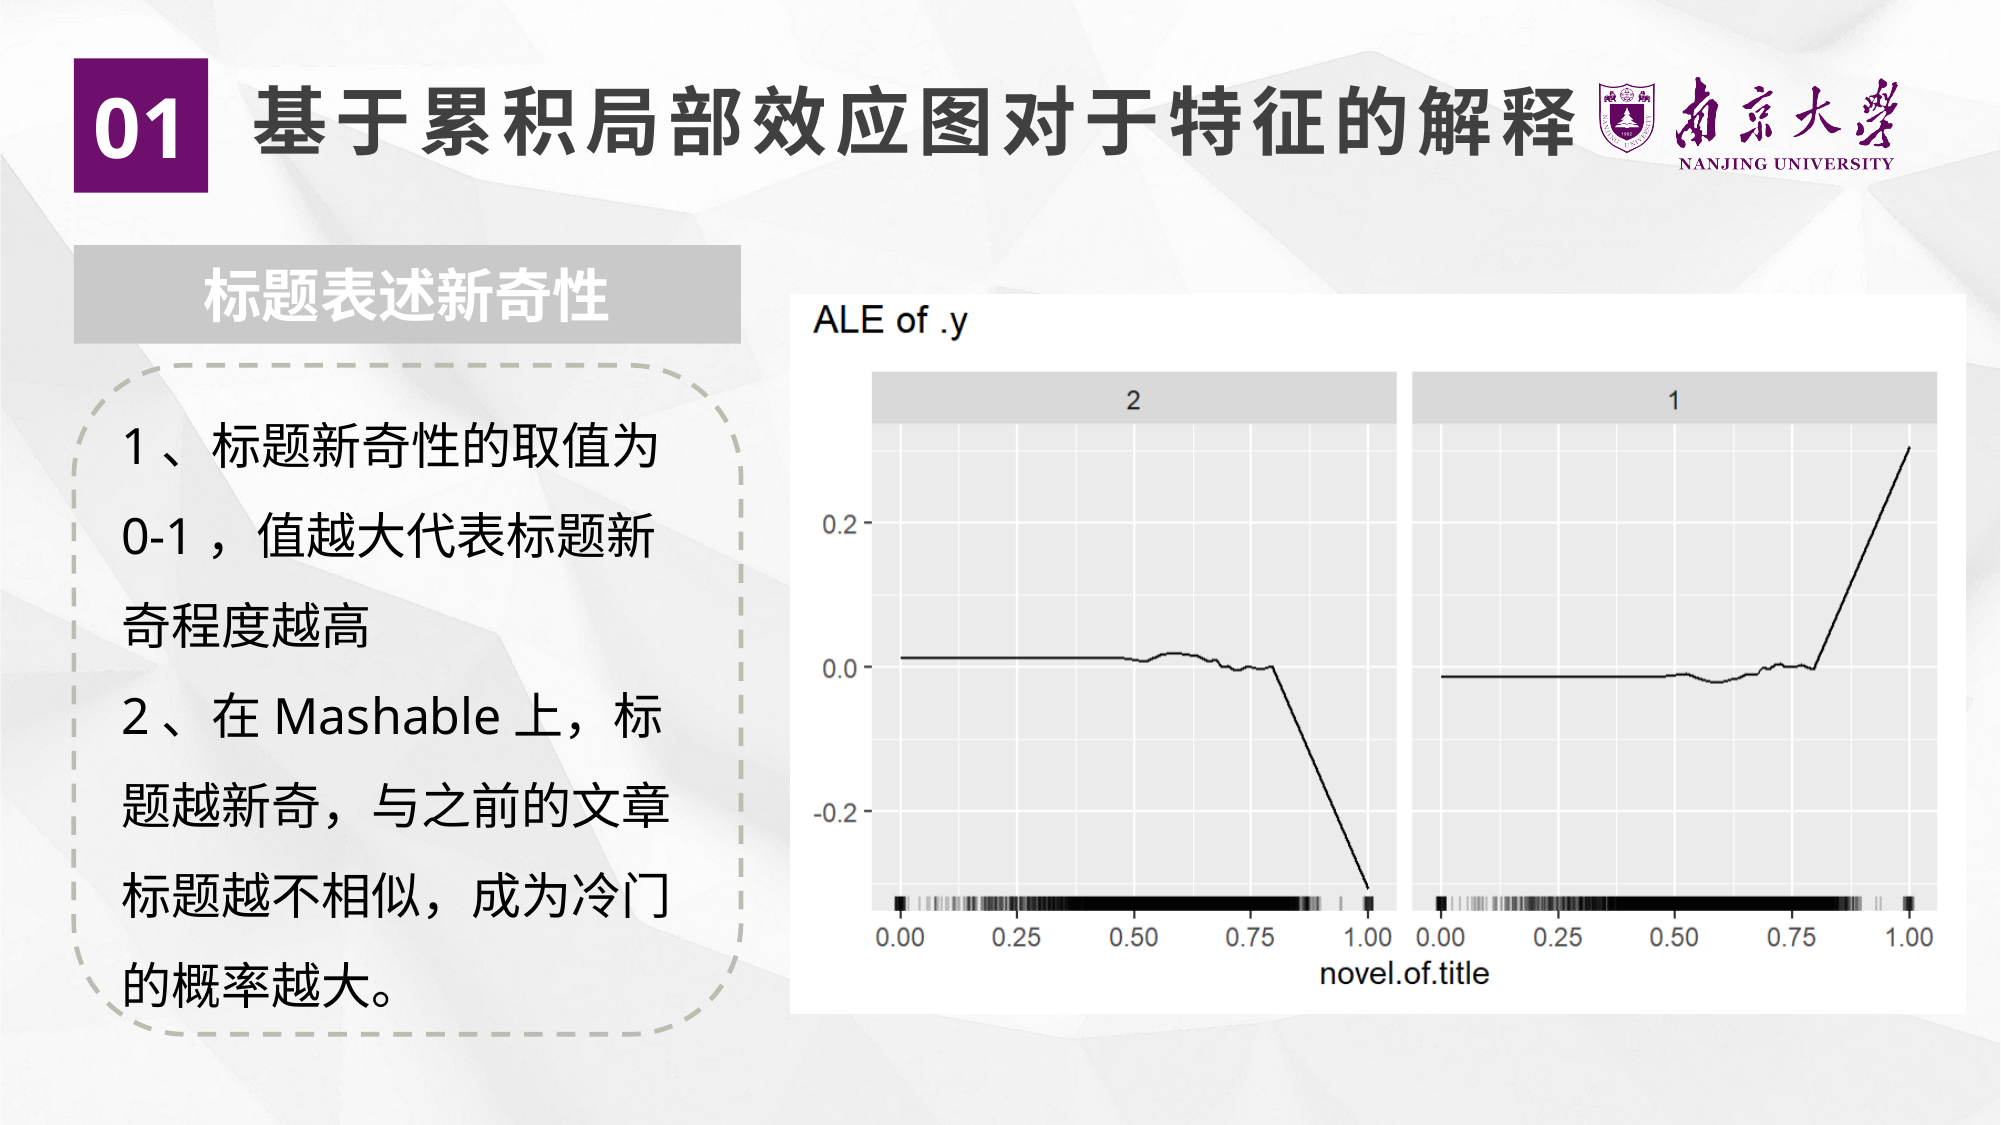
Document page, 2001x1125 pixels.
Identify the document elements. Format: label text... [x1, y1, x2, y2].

picture [0, 0, 2001, 1125]
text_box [44, 58, 239, 193]
text_box 标题表述新奇性 [73, 244, 742, 345]
text_box 1、标题新奇性的取值为0-1，值越大代表标题新奇程度越高 2、在Mashable上，标题越新奇，与之前的文章标题越不相似，成为冷门的概率越大。 [72, 364, 742, 1036]
text_box 基于累积局部效应图对于特征的解释 [239, 67, 1667, 173]
